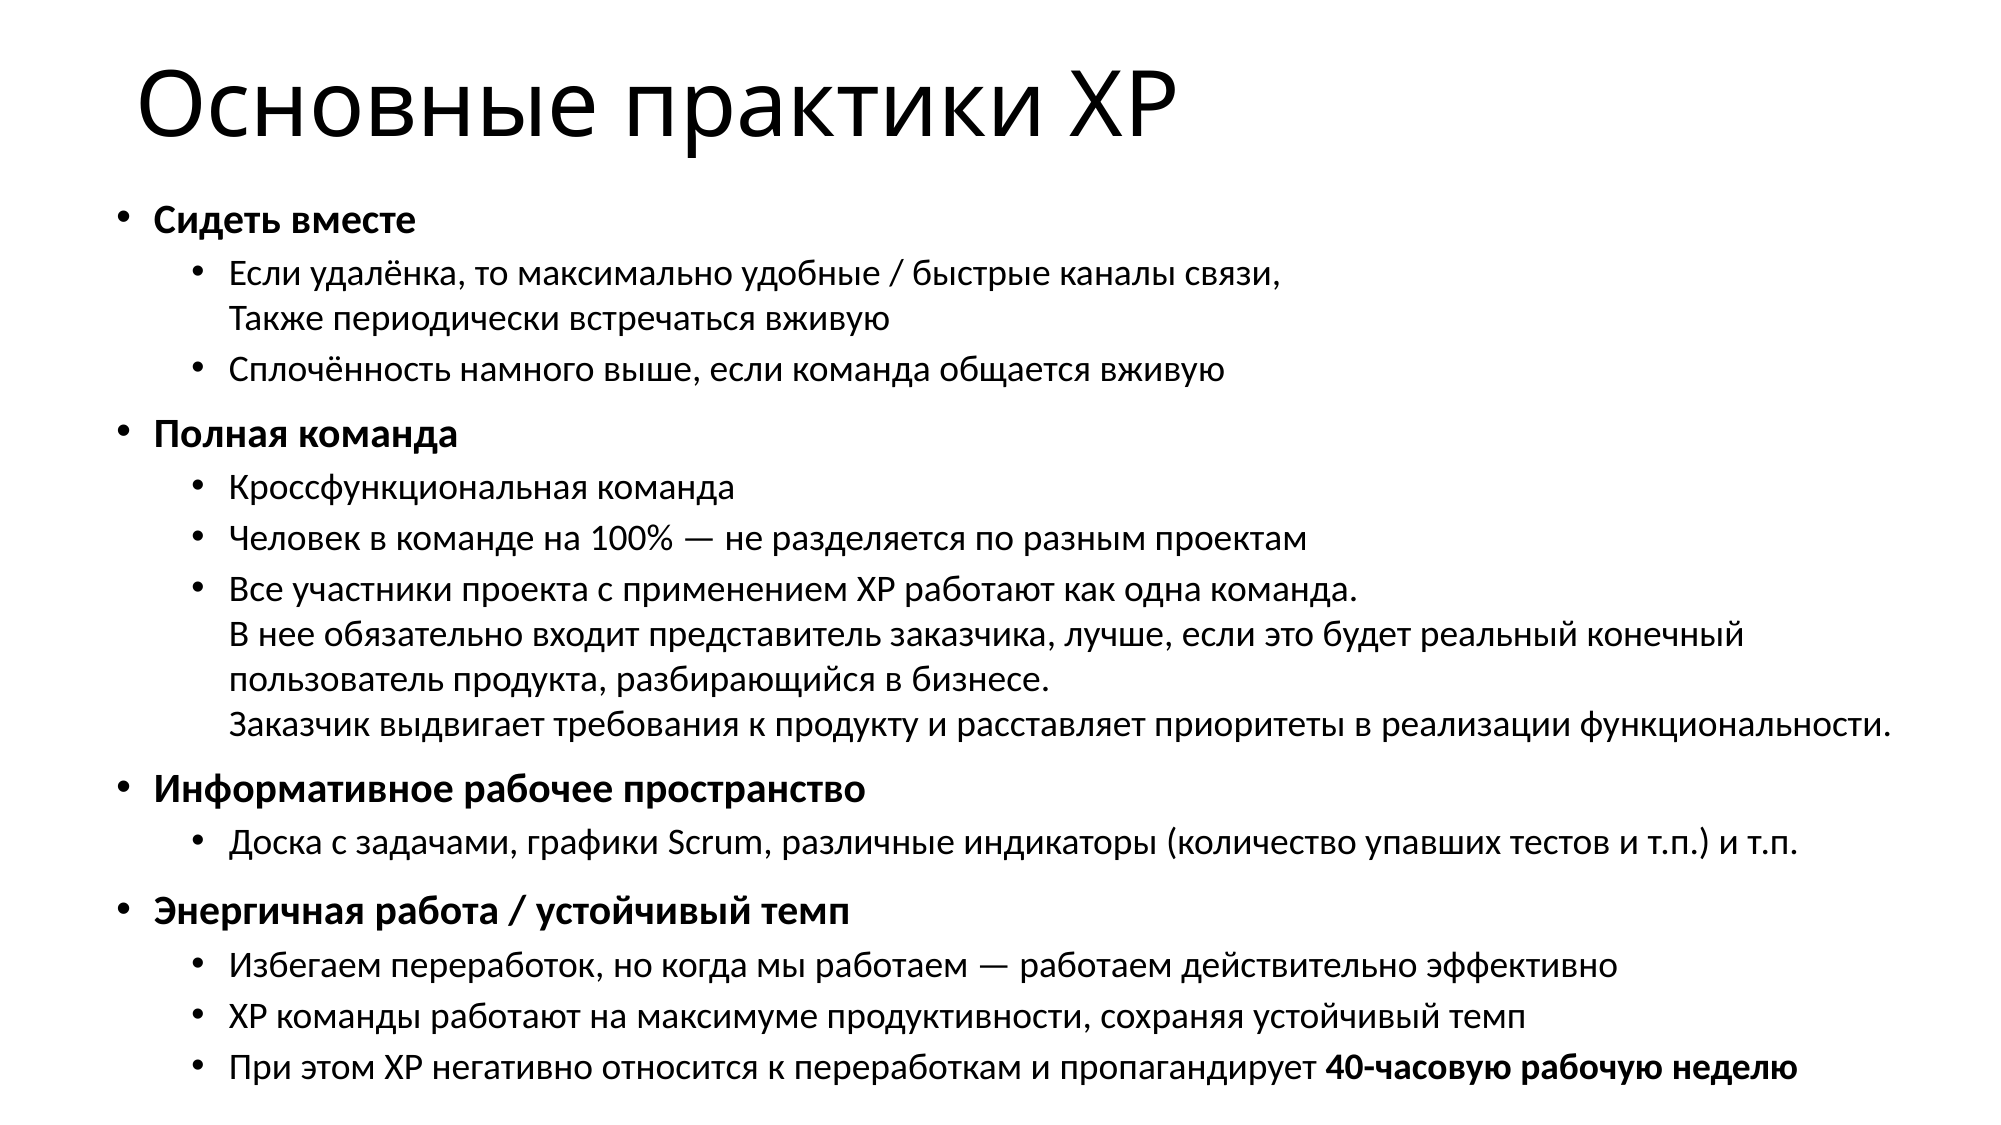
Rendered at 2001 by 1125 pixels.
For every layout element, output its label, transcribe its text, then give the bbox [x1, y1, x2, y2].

list Сидеть вместе Если удалёнка, то максимально удобные / быстрые каналы связи, Также периодически встречаться вживую Сплочённость намного выше, если команда общается вживую Полная команда Кроссфункциональная команда Человек в команде на 100% — не разделяется по разным проектам Все участники проекта с применением XP работают как одна команда. В нее обязательно входит представитель заказчика, лучше, если это будет реальный конечный пользователь продукта, разбирающийся в бизнесе. Заказчик выдвигает требования к продукту и расставляет приоритеты в реализации функциональности. Информативное рабочее пространство Доска с задачами, графики Scrum, различные индикаторы (количество упавших тестов и т.п.) и т.п. Энергичная работа / устойчивый темп Избегаем переработок, но когда мы работаем — работаем действительно эффективно XP команды работают на максимуме продуктивности, сохраняя устойчивый темп При этом XP негативно относится к переработкам и пропагандирует 40-часовую рабочую неделю [101, 183, 1917, 1099]
title Основные практики XP [120, 42, 1846, 172]
